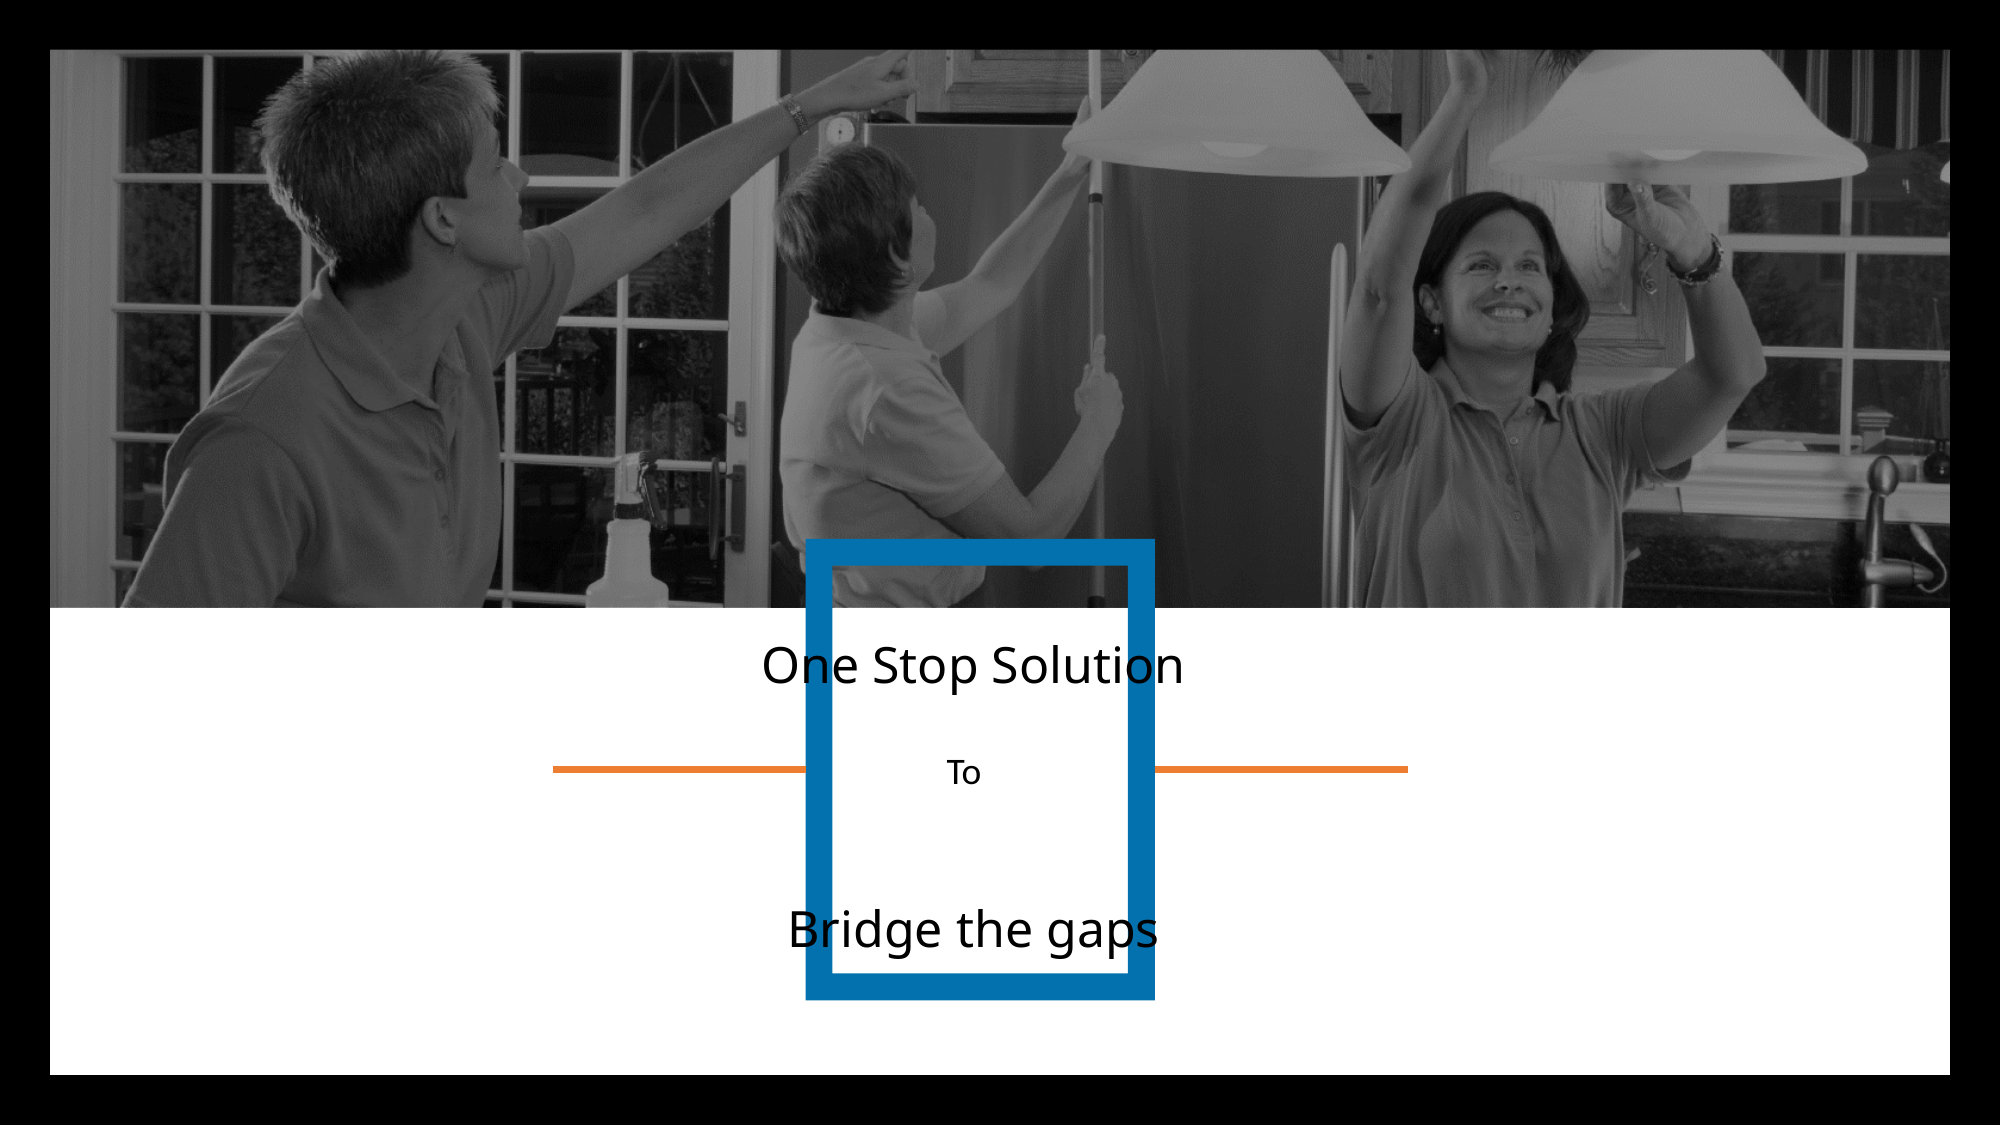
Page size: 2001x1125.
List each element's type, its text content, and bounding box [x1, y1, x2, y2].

text_box [804, 776, 833, 874]
text_box [1127, 608, 1156, 648]
text_box To [931, 739, 997, 799]
text_box [804, 608, 833, 648]
text_box [1127, 776, 1156, 874]
text_box Bridge the gaps [671, 874, 1289, 1040]
text_box One Stop Solution [671, 648, 1289, 776]
text_box [0, 0, 2000, 1125]
picture [43, 35, 1951, 608]
